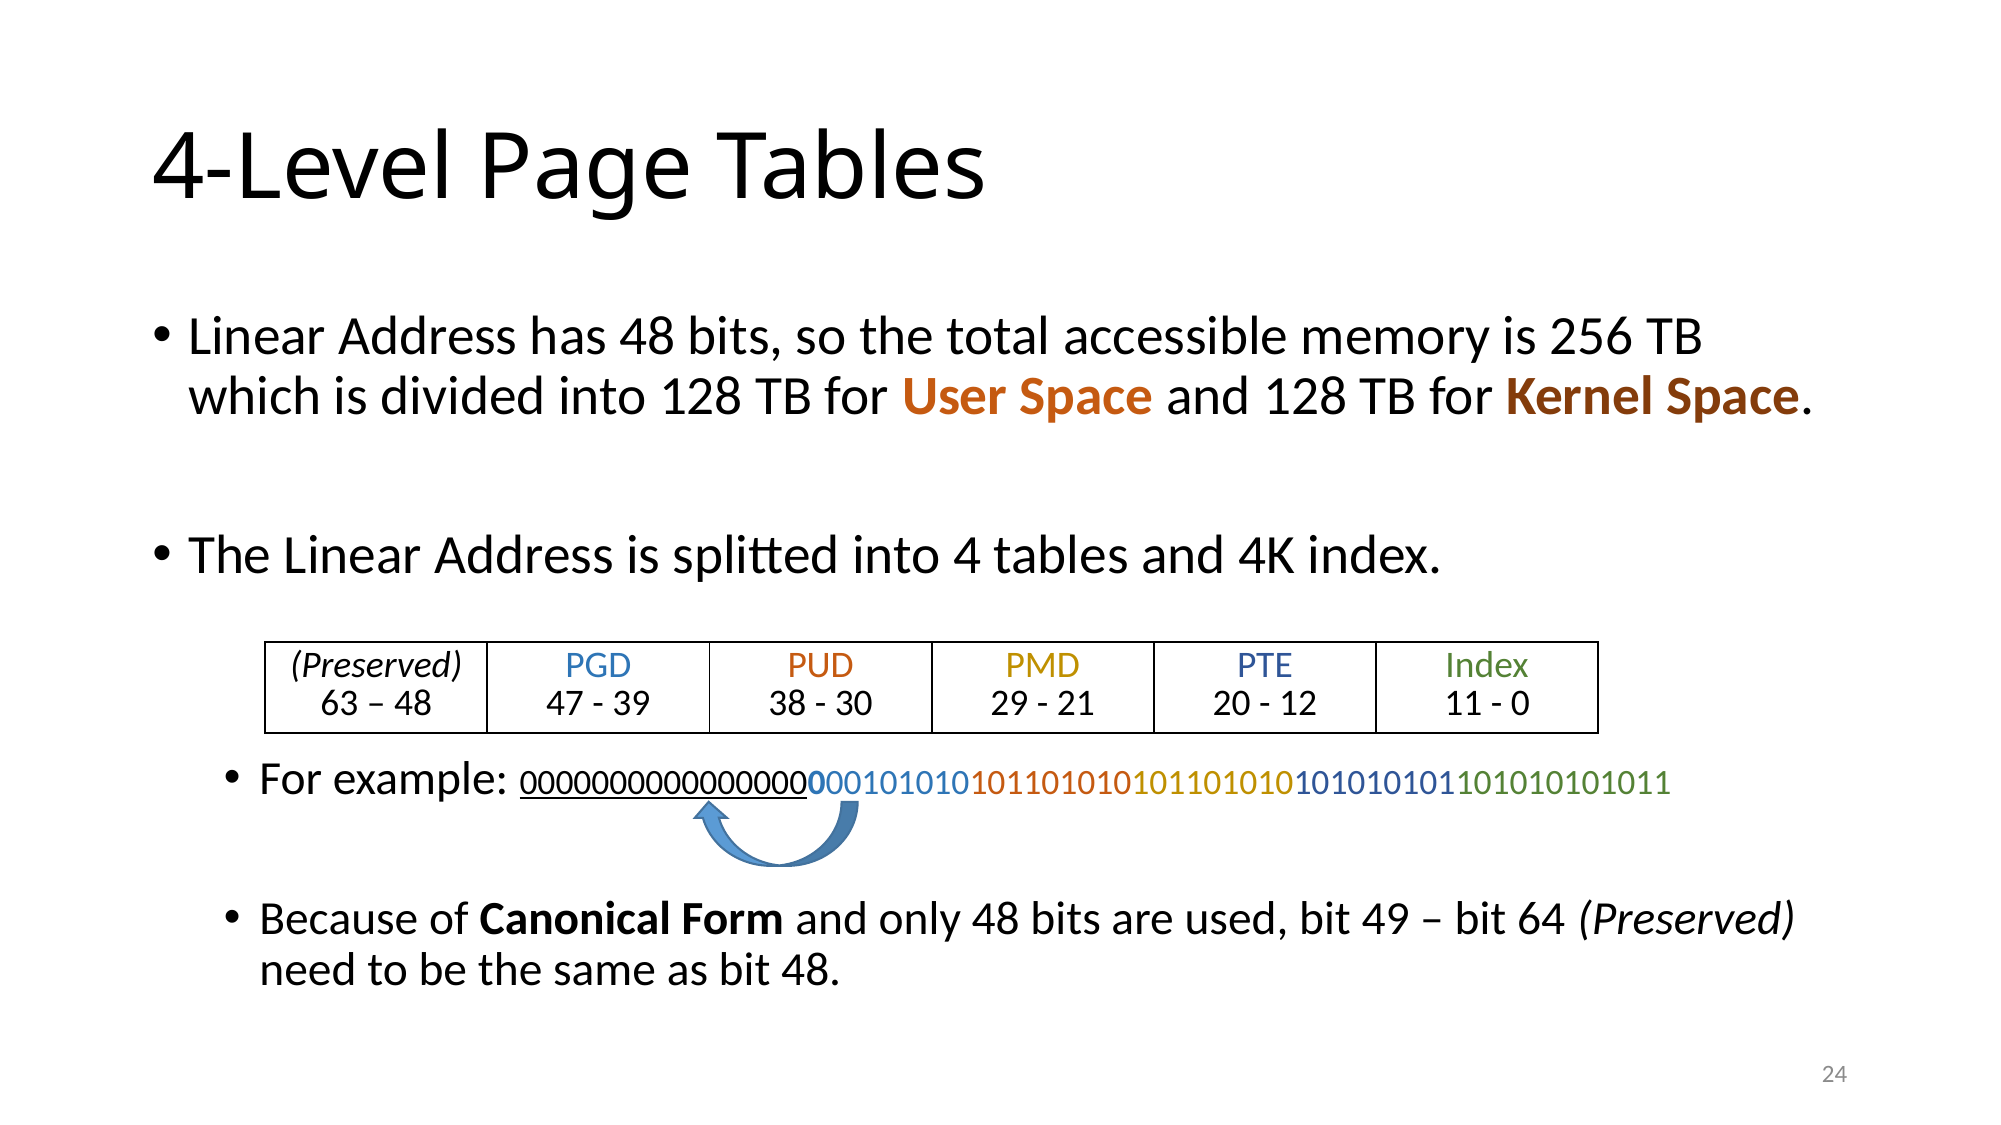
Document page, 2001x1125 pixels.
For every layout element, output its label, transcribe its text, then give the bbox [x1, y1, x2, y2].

slide_number 24 [1412, 1042, 1863, 1103]
list Linear Address has 48 bits, so the total accessible memory is 256 TB which is divided into 128 TB for User Space and 128 TB for Kernel Space. The Linear Address is splitted into 4 tables and 4K index. For example: 0000000000000000000101010101101010101101010101010101101010101011 Because of Canonical Form and only 48 bits are used, bit 49 – bit 64 (Preserved) need to be the same as bit 48. [137, 299, 1863, 1014]
table_header PTE 20 - 12 [1155, 643, 1375, 732]
text_box [692, 800, 859, 867]
table_header PGD 47 - 39 [488, 643, 709, 732]
table_header PMD 29 - 21 [933, 643, 1153, 732]
table_header PUD 38 - 30 [710, 643, 931, 732]
title 4-Level Page Tables [137, 59, 1863, 278]
table_header Index 11 - 0 [1377, 643, 1597, 732]
table_header (Preserved) 63 – 48 [266, 643, 486, 732]
